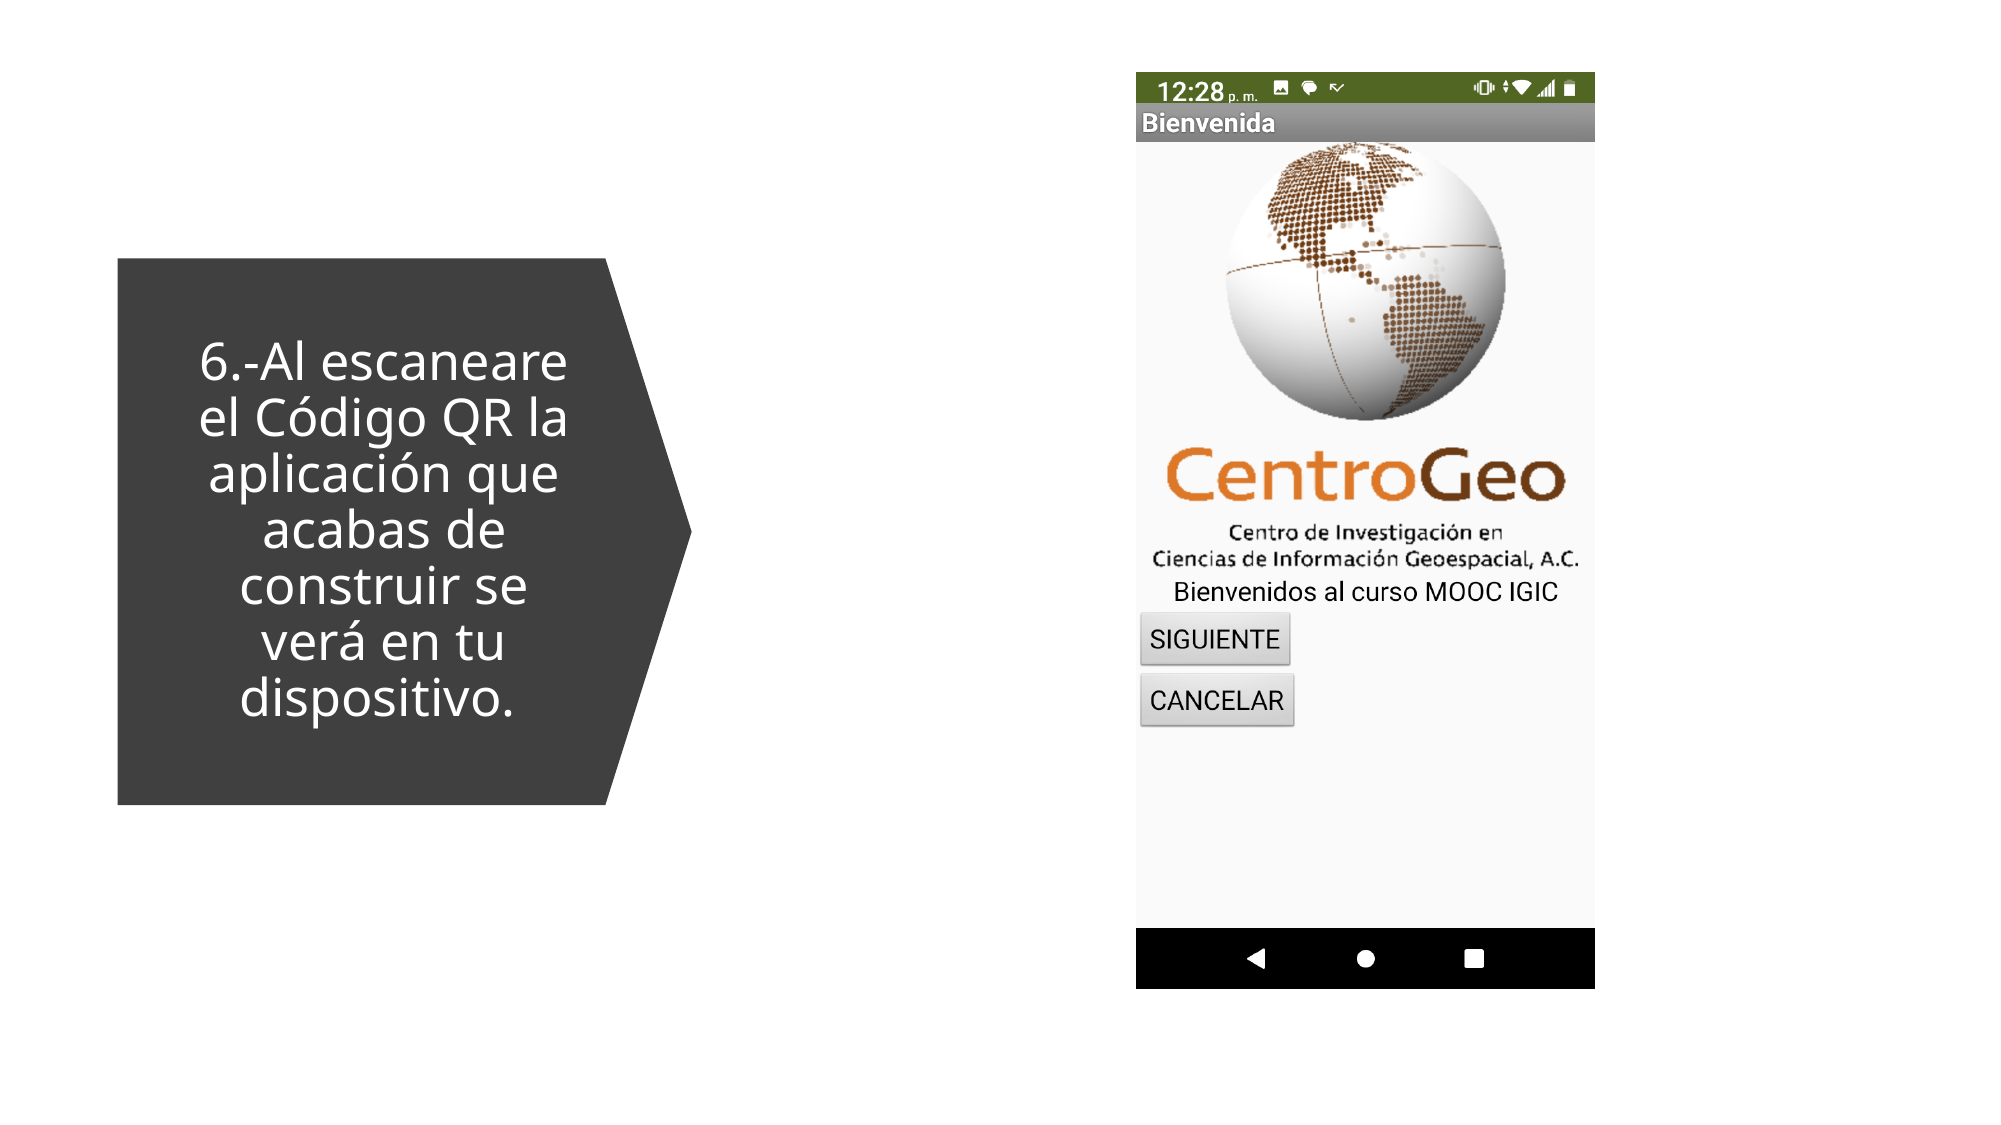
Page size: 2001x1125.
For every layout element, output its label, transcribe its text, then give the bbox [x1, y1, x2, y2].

text_box [115, 256, 694, 808]
text_box 6.-Al escaneare el Código QR la aplicación que acabas de construir se verá en tu dispositivo. [168, 322, 600, 741]
picture [1136, 72, 1595, 989]
